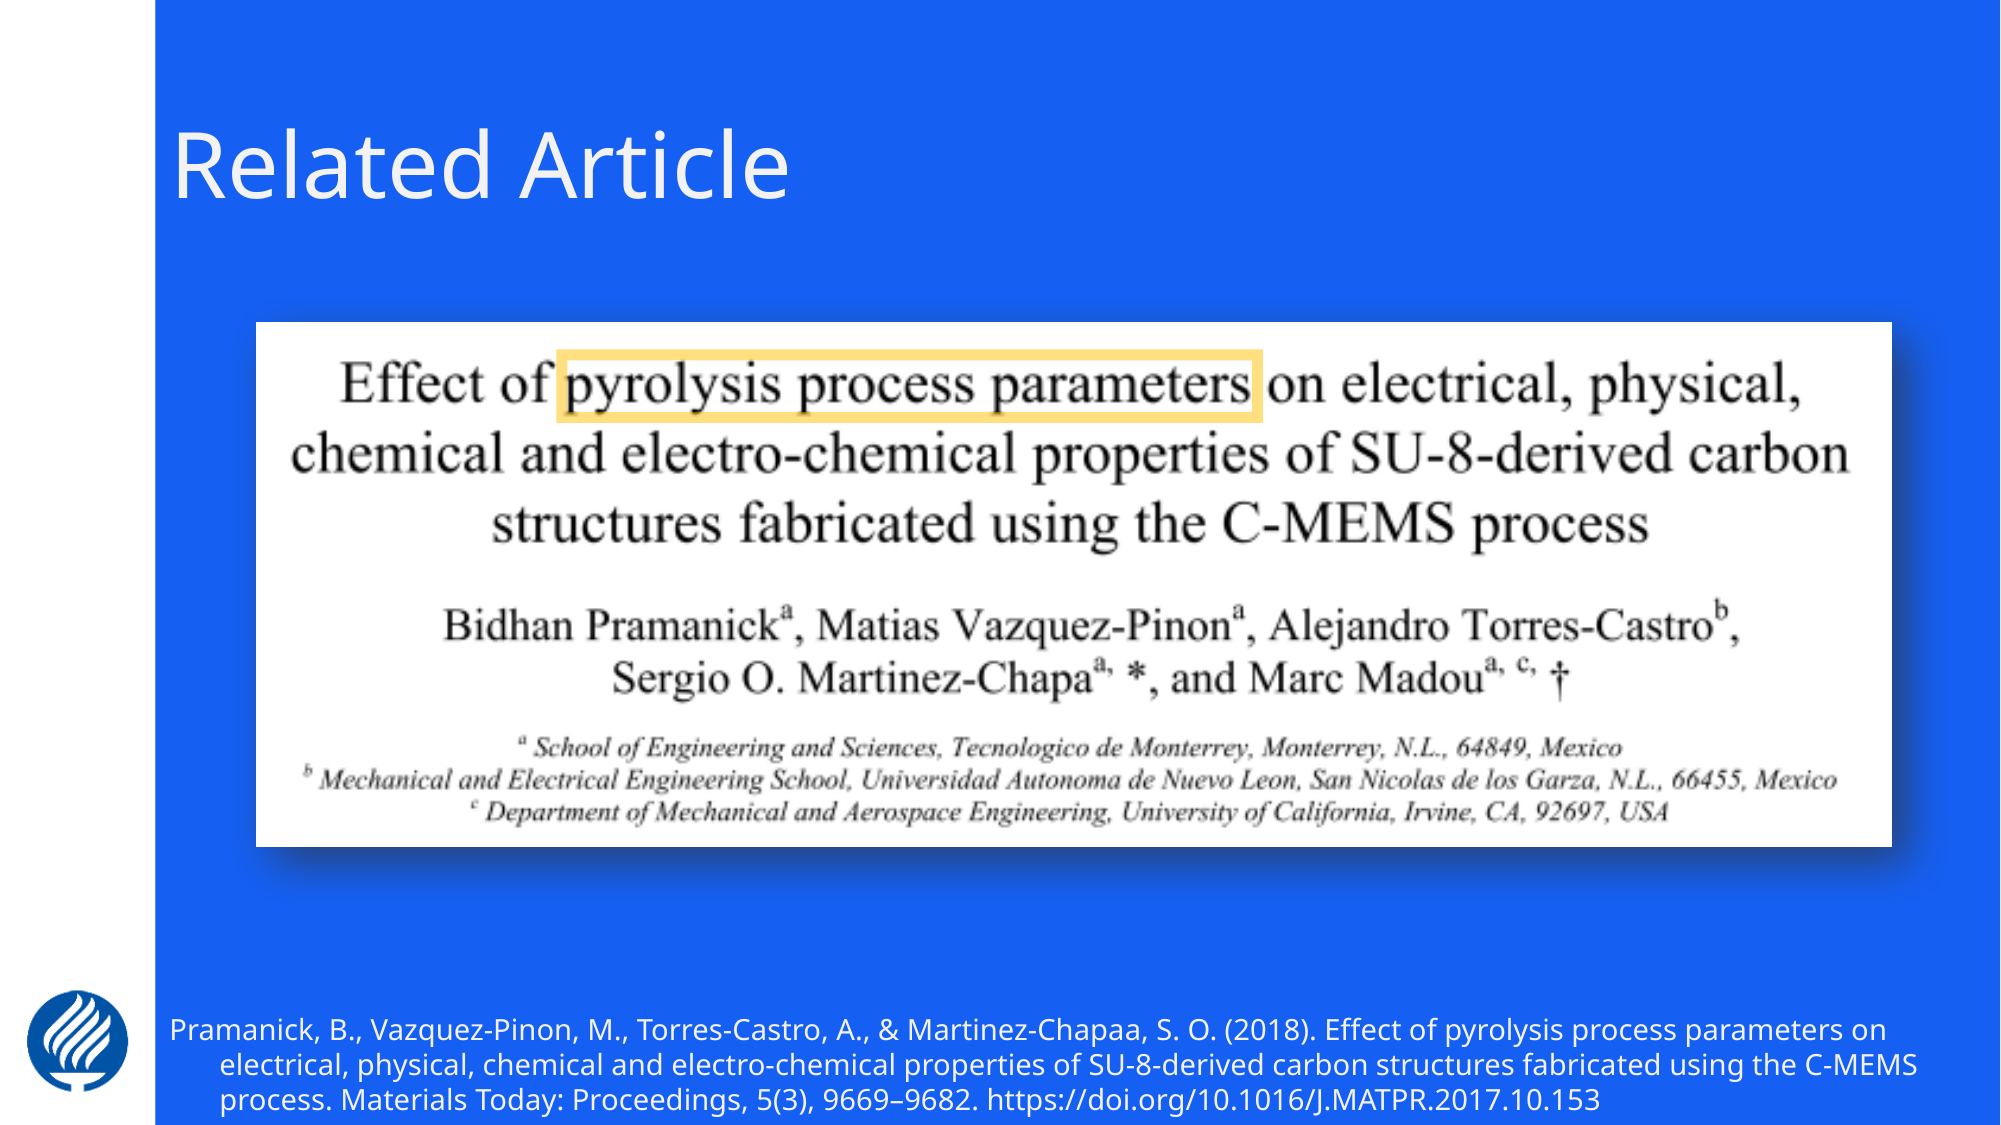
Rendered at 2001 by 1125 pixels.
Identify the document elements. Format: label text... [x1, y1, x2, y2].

text_box Pramanick, B., Vazquez-Pinon, M., Torres-Castro, A., & Martinez-Chapaa, S. O. (2018). Effect of pyrolysis process parameters on electrical, physical, chemical and electro-chemical properties of SU-8-derived carbon structures fabricated using the C-MEMS process. Materials Today: Proceedings, 5(3), 9669–9682. https://doi.org/10.1016/J.MATPR.2017.10.153 [154, 1003, 1999, 1124]
title Related Article [155, 59, 2000, 278]
picture [0, 0, 2001, 1125]
